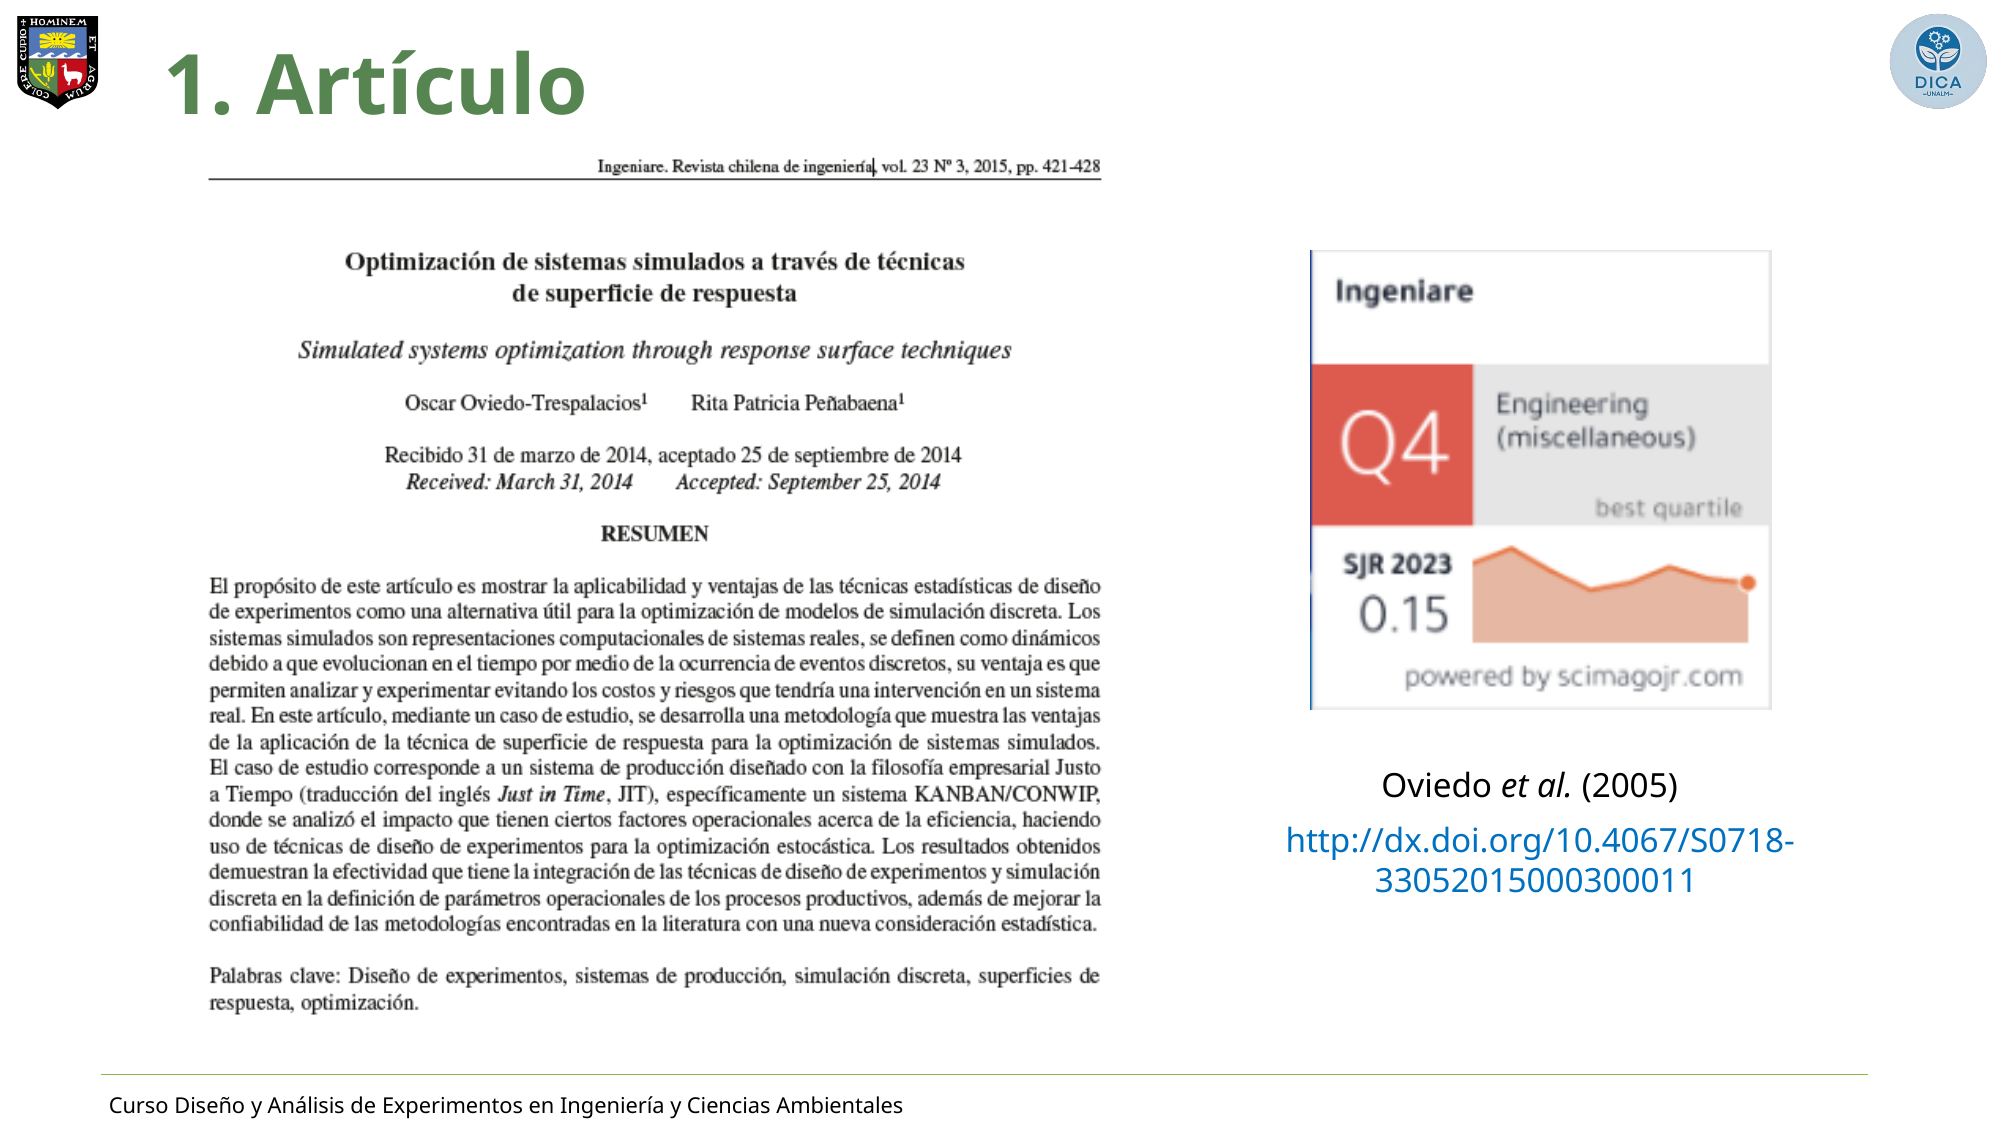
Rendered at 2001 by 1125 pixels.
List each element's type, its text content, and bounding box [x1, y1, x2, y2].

text_box Curso Diseño y Análisis de Experimentos en Ingeniería y Ciencias Ambientales [101, 1086, 1840, 1122]
text_box http://dx.doi.org/10.4067/S0718-33052015000300011 [1191, 812, 1890, 907]
picture [1889, 11, 1988, 110]
picture [11, 15, 104, 114]
text_box 1. Artículo [155, 27, 1845, 128]
picture [1309, 250, 1772, 710]
text_box Oviedo et al. (2005) [1278, 756, 1781, 812]
picture [201, 144, 1111, 1029]
